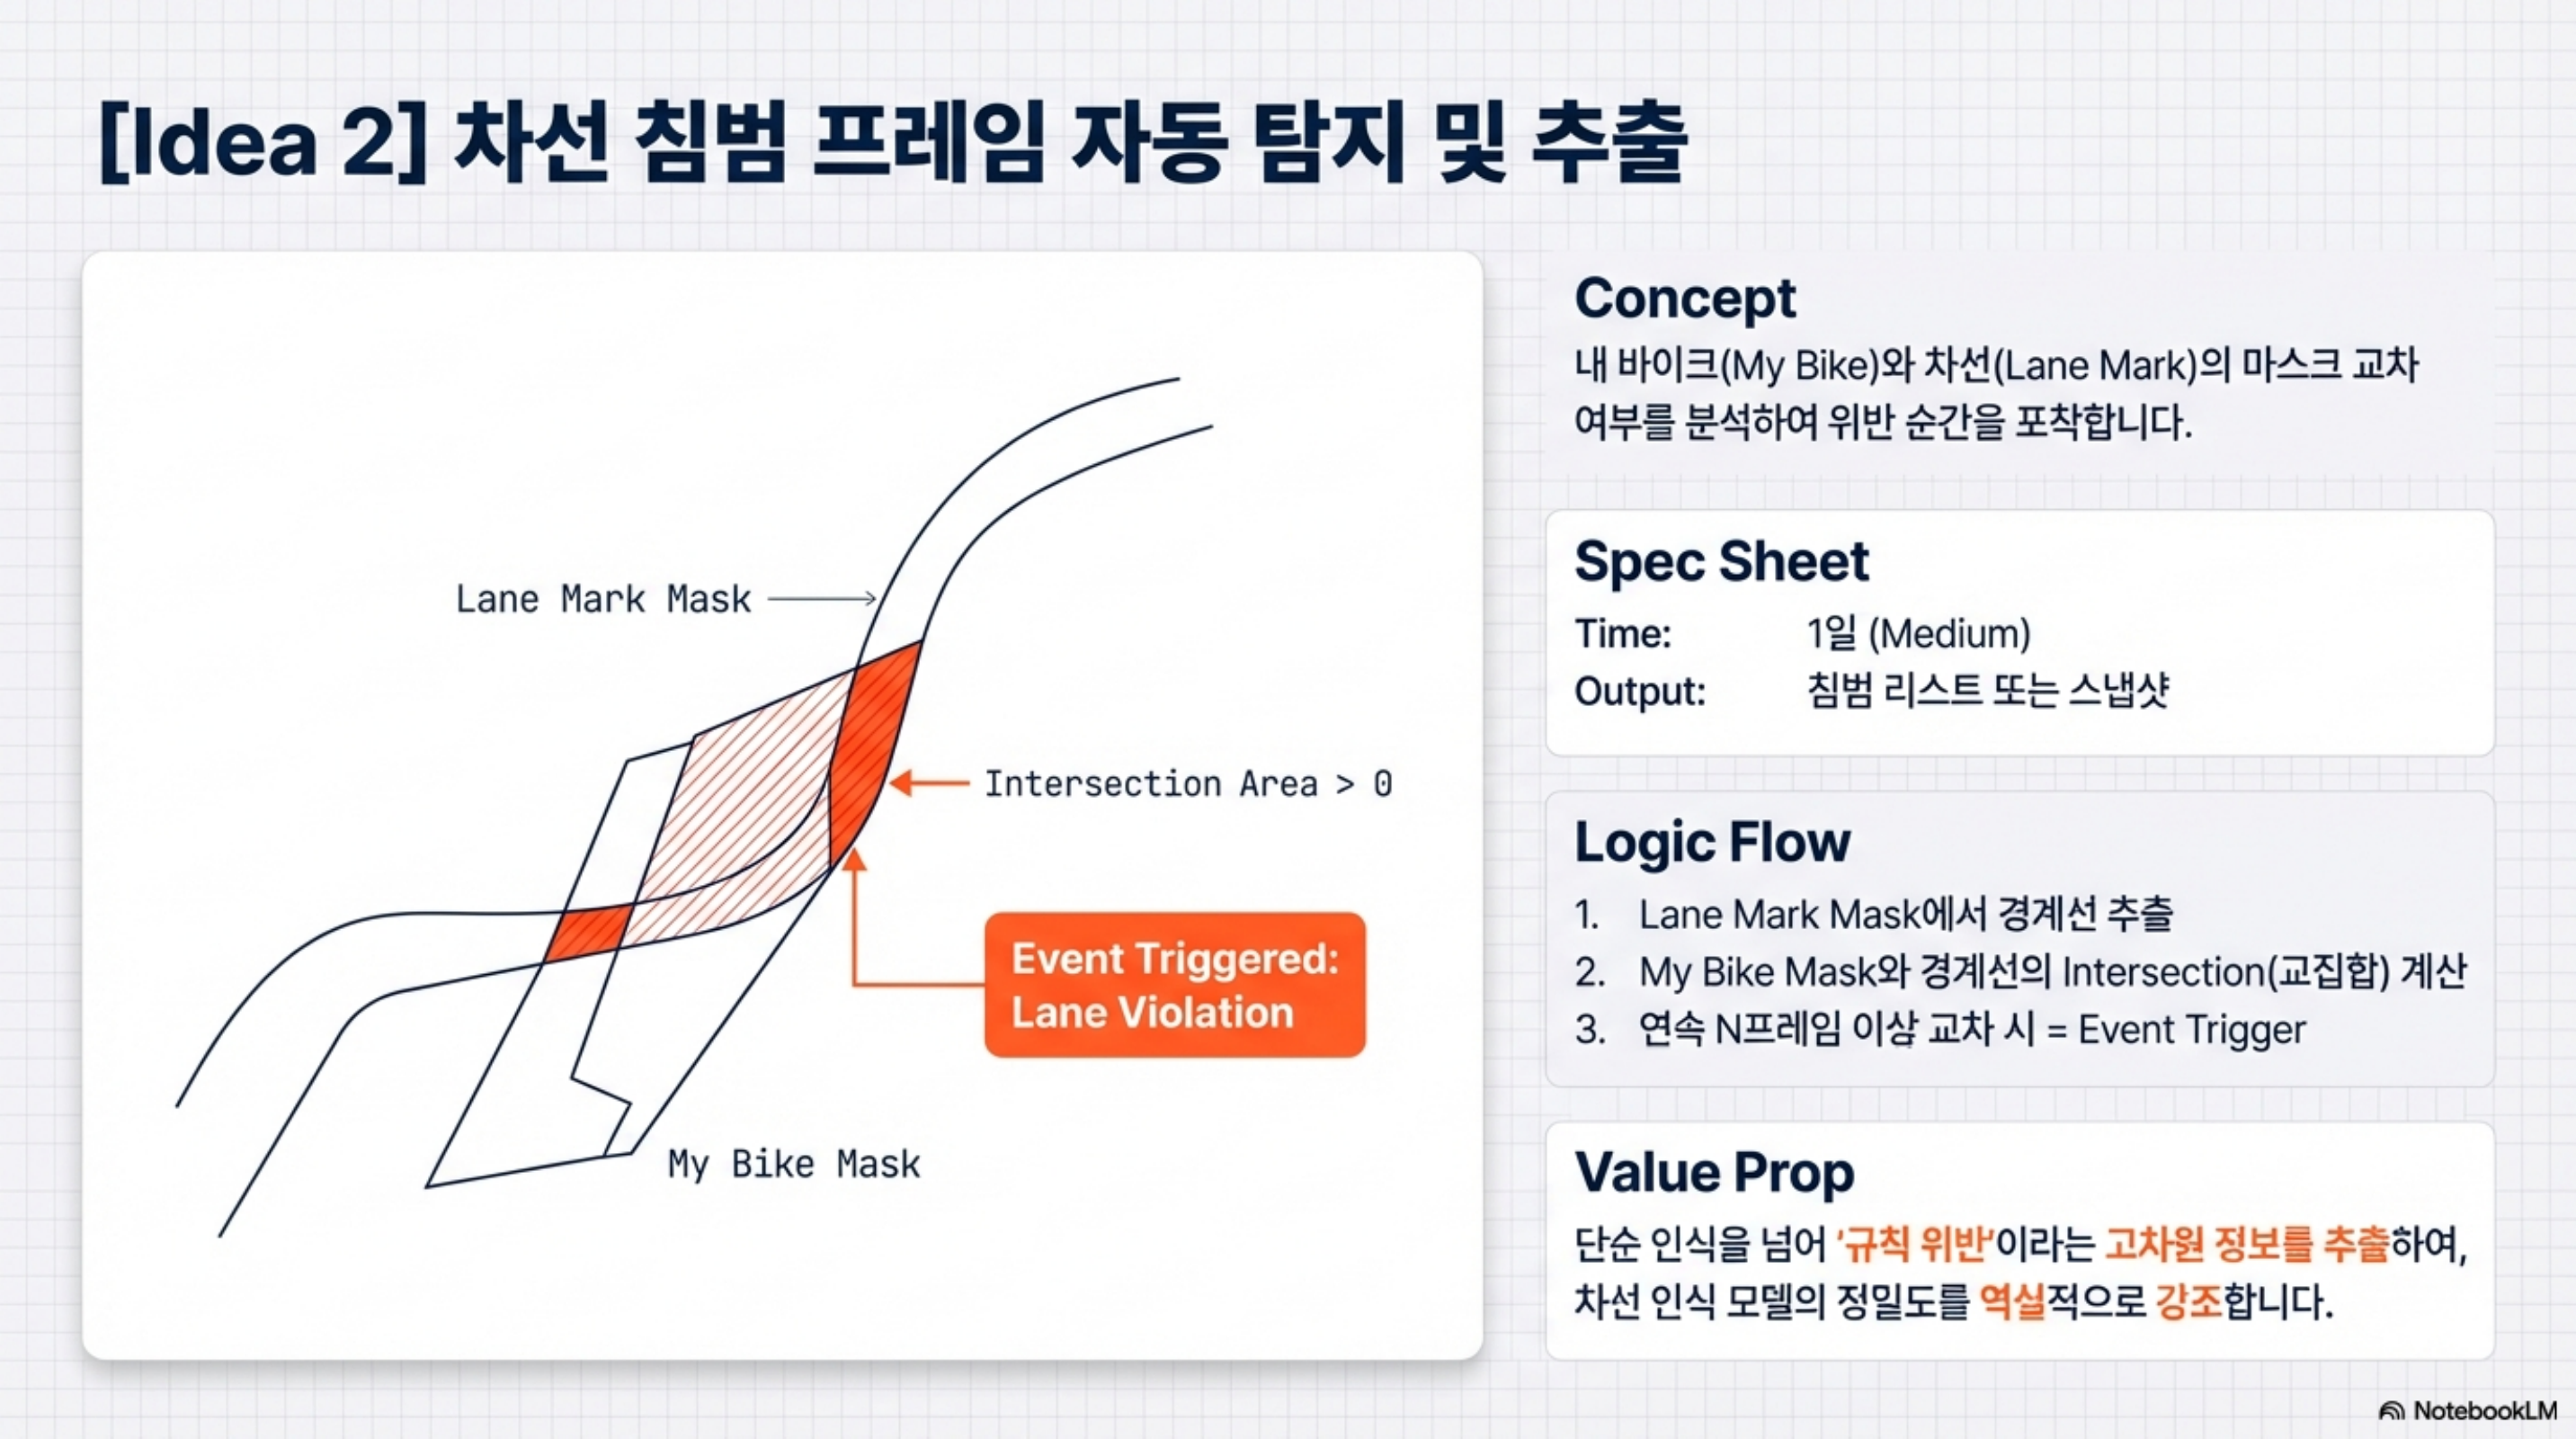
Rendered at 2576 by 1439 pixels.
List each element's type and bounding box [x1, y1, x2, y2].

text_box [0, 0, 2576, 1439]
